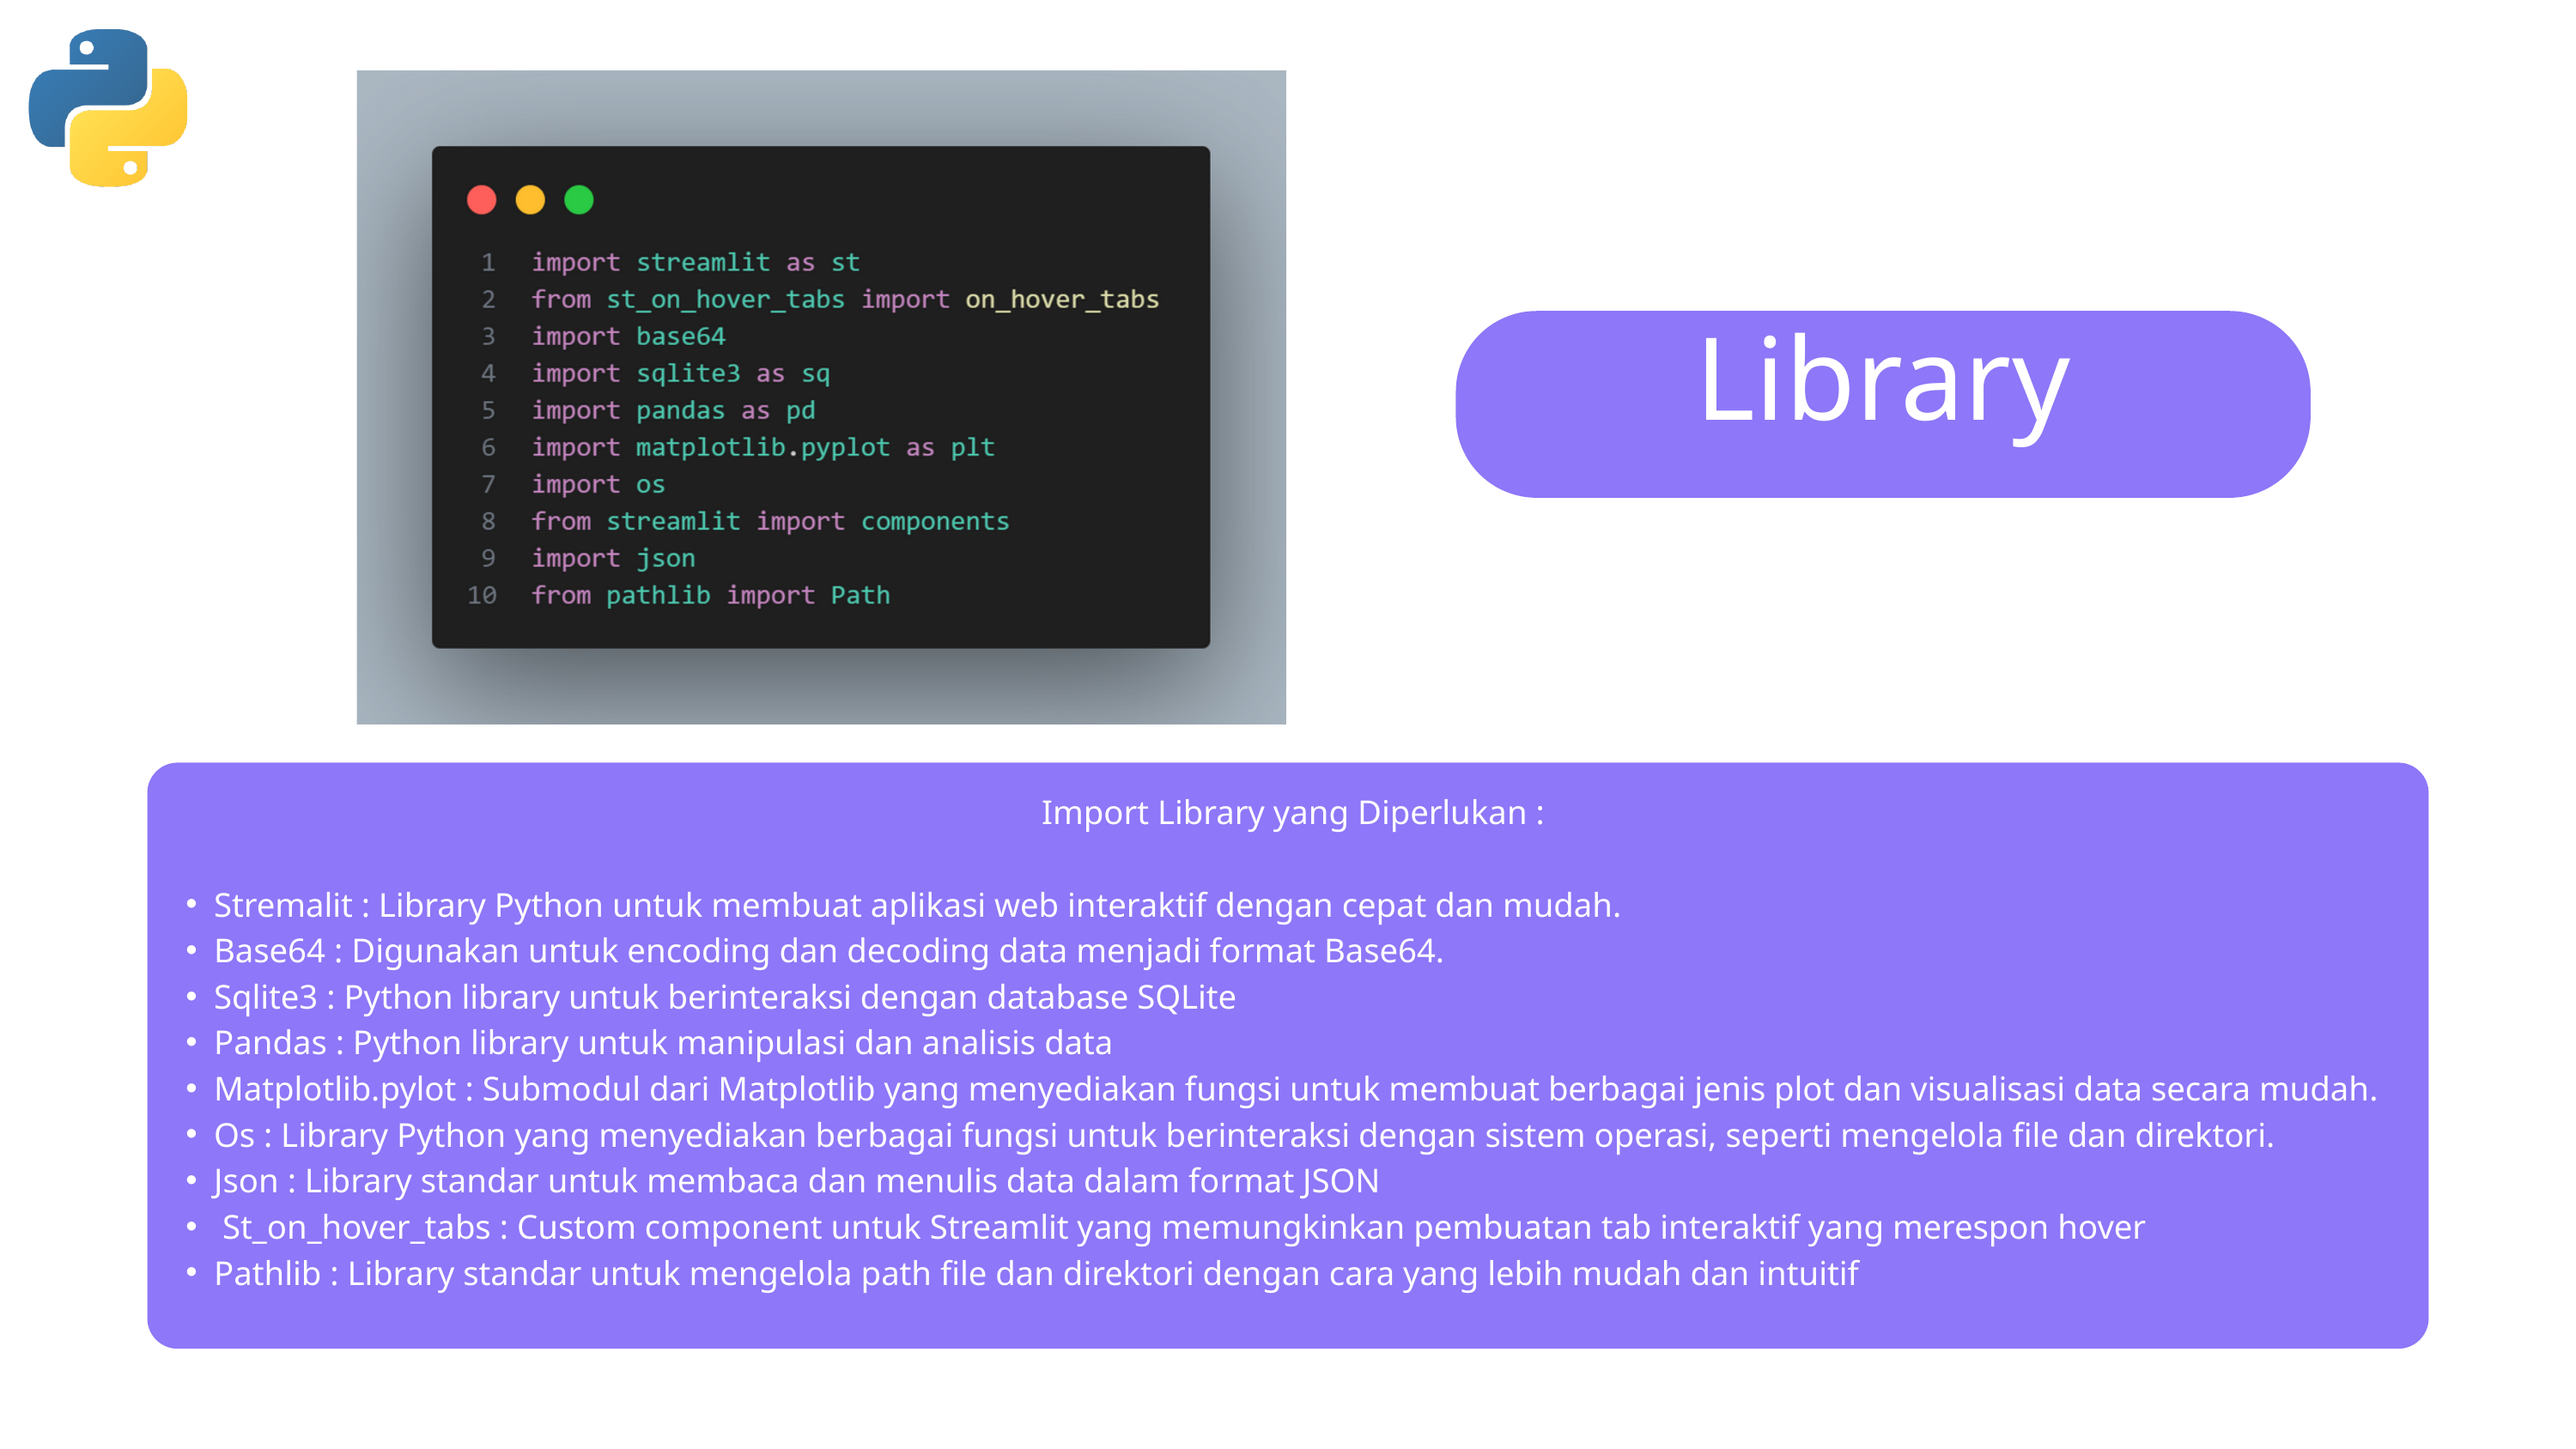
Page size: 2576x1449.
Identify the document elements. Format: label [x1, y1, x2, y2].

text_box [28, 29, 188, 187]
text_box [147, 762, 2429, 1349]
text_box [356, 70, 1286, 724]
text_box [1455, 310, 2312, 499]
